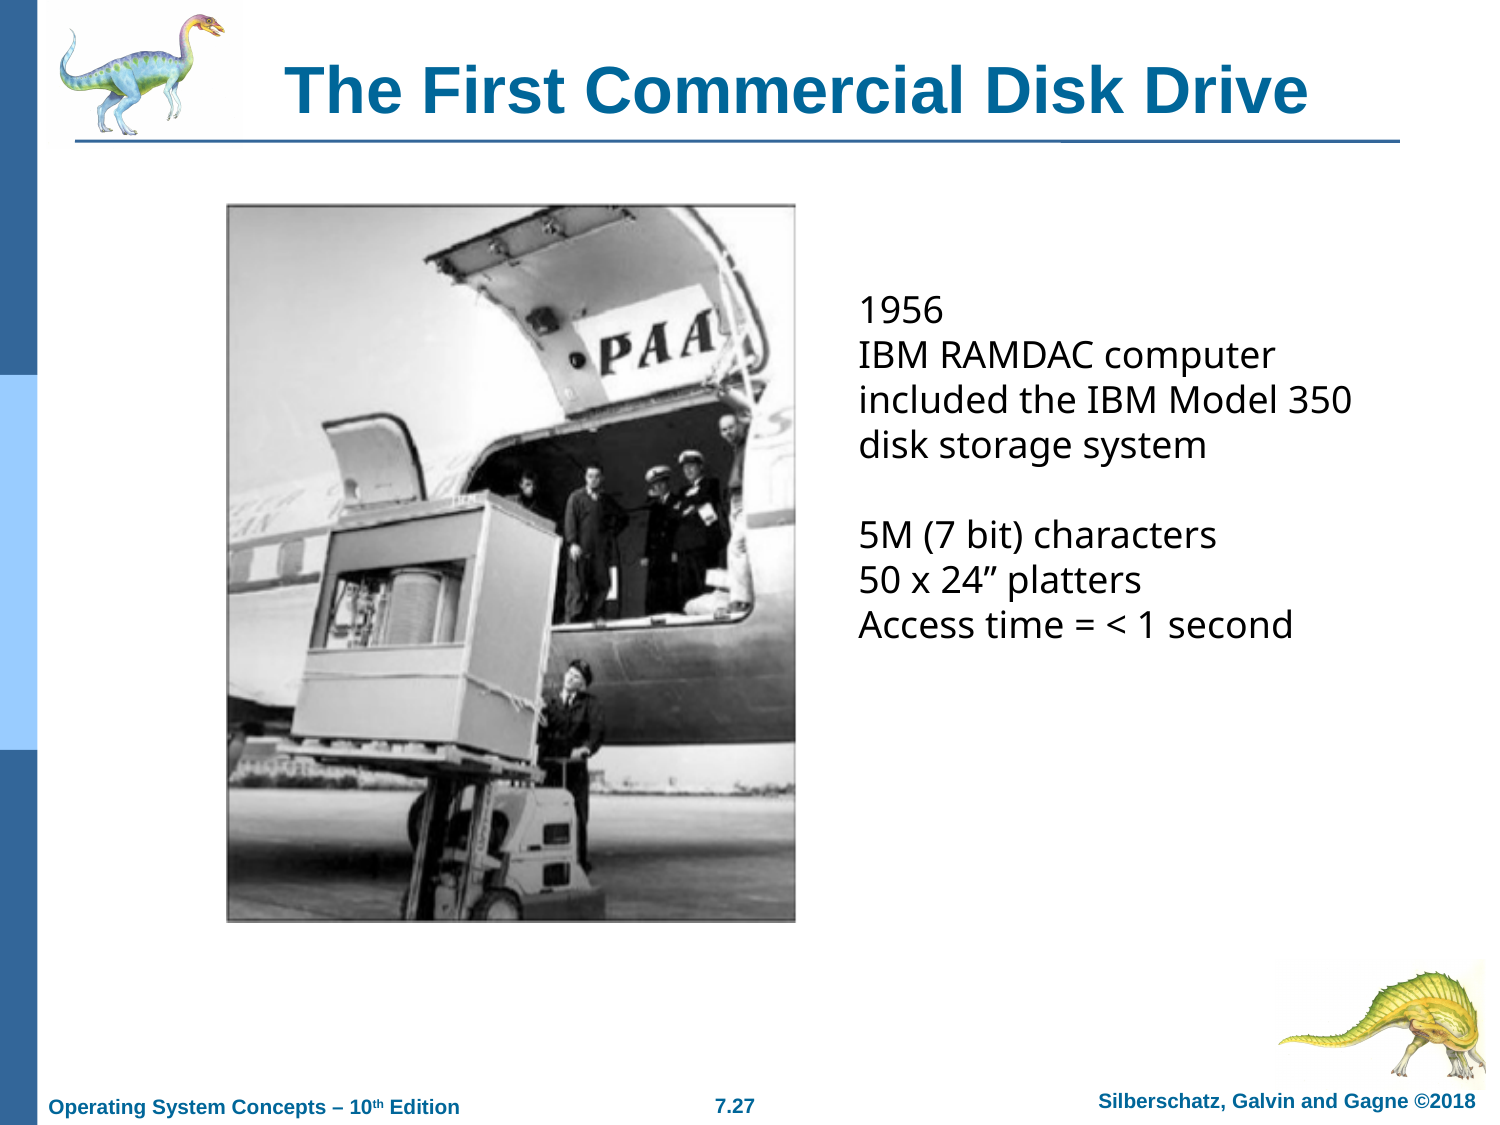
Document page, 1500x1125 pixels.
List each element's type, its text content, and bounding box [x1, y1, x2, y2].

text_box 1956 IBM RAMDAC computer included the IBM Model 350 disk storage system 5M (7 bit) characters 50 x 24” platters Access time = < 1 second [843, 278, 1415, 699]
title The First Commercial Disk Drive [122, 40, 1473, 135]
picture [46, 0, 243, 149]
picture [1275, 959, 1486, 1090]
picture [226, 202, 798, 923]
